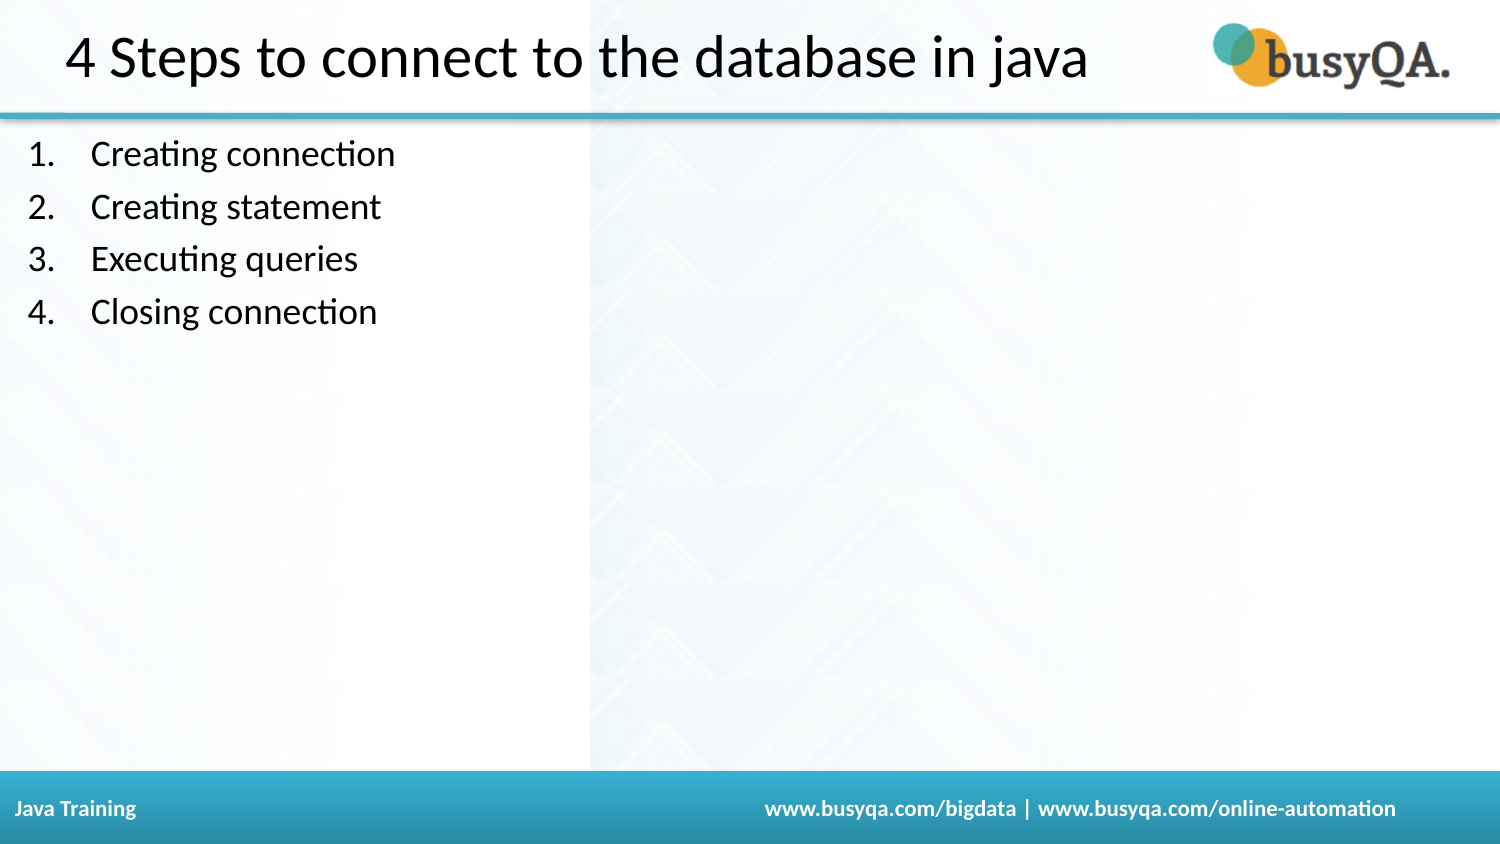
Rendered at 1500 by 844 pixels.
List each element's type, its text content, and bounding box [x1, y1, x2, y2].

picture [0, 119, 1500, 772]
list Creating connection Creating statement Executing queries Closing connection [12, 121, 1463, 767]
picture [0, 0, 1500, 113]
title 4 Steps to connect to the database in java [50, 9, 1400, 98]
slide_number 121 [1074, 782, 1425, 827]
